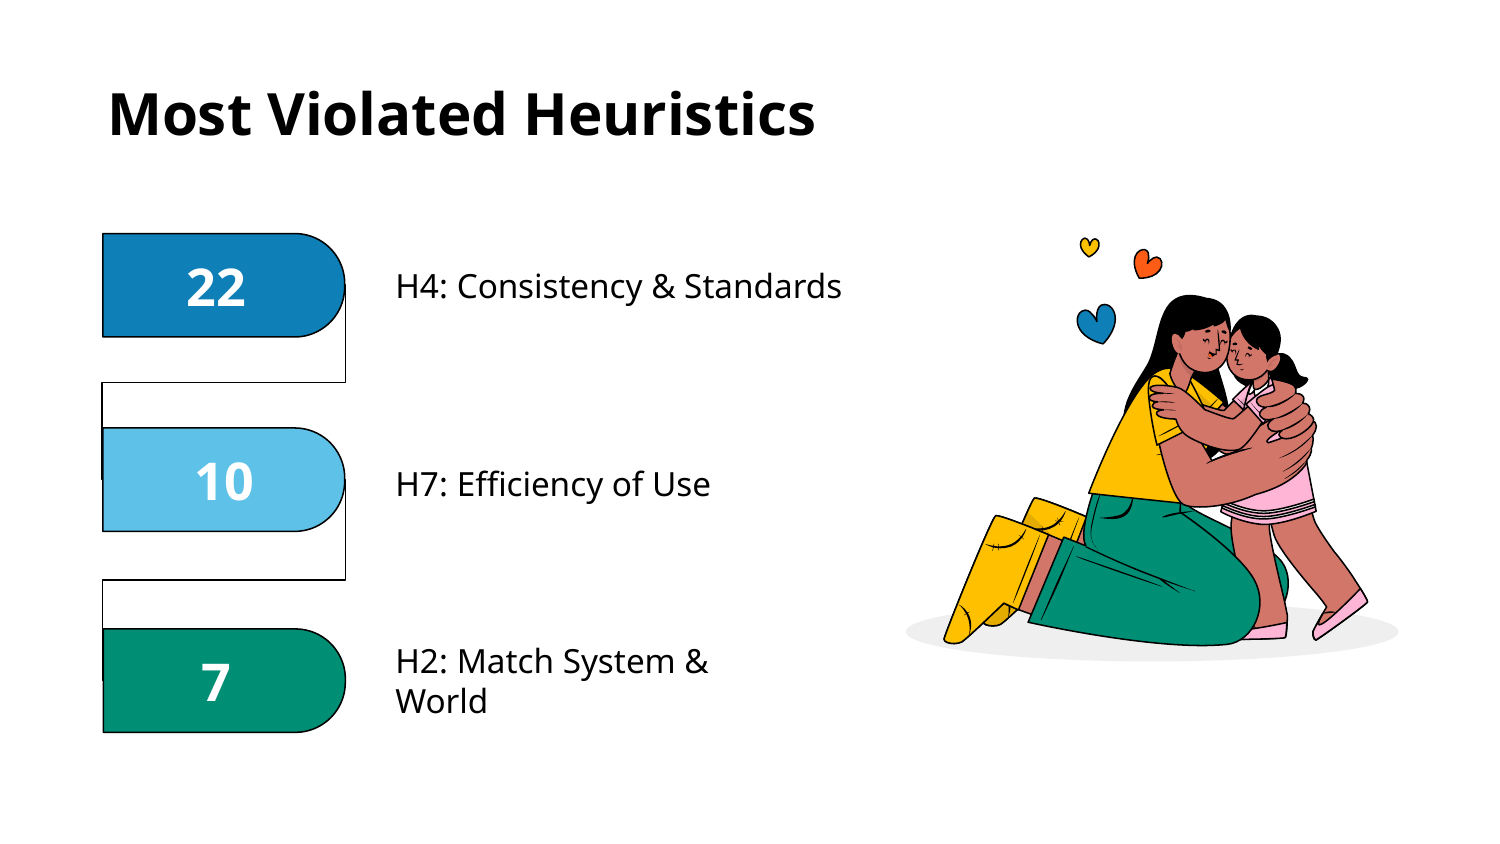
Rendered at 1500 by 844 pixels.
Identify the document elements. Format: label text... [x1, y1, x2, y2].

title Most Violated Heuristics [92, 62, 959, 157]
text_box [102, 427, 345, 532]
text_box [905, 237, 1399, 662]
text_box H7: Efficiency of Use [380, 427, 900, 532]
text_box 7 [115, 654, 318, 707]
text_box 10 [114, 453, 335, 506]
text_box H4: Consistency & Standards [380, 238, 903, 333]
text_box [103, 628, 346, 733]
text_box [102, 233, 345, 337]
text_box H2: Match System & World [380, 635, 820, 727]
text_box 22 [114, 259, 318, 312]
